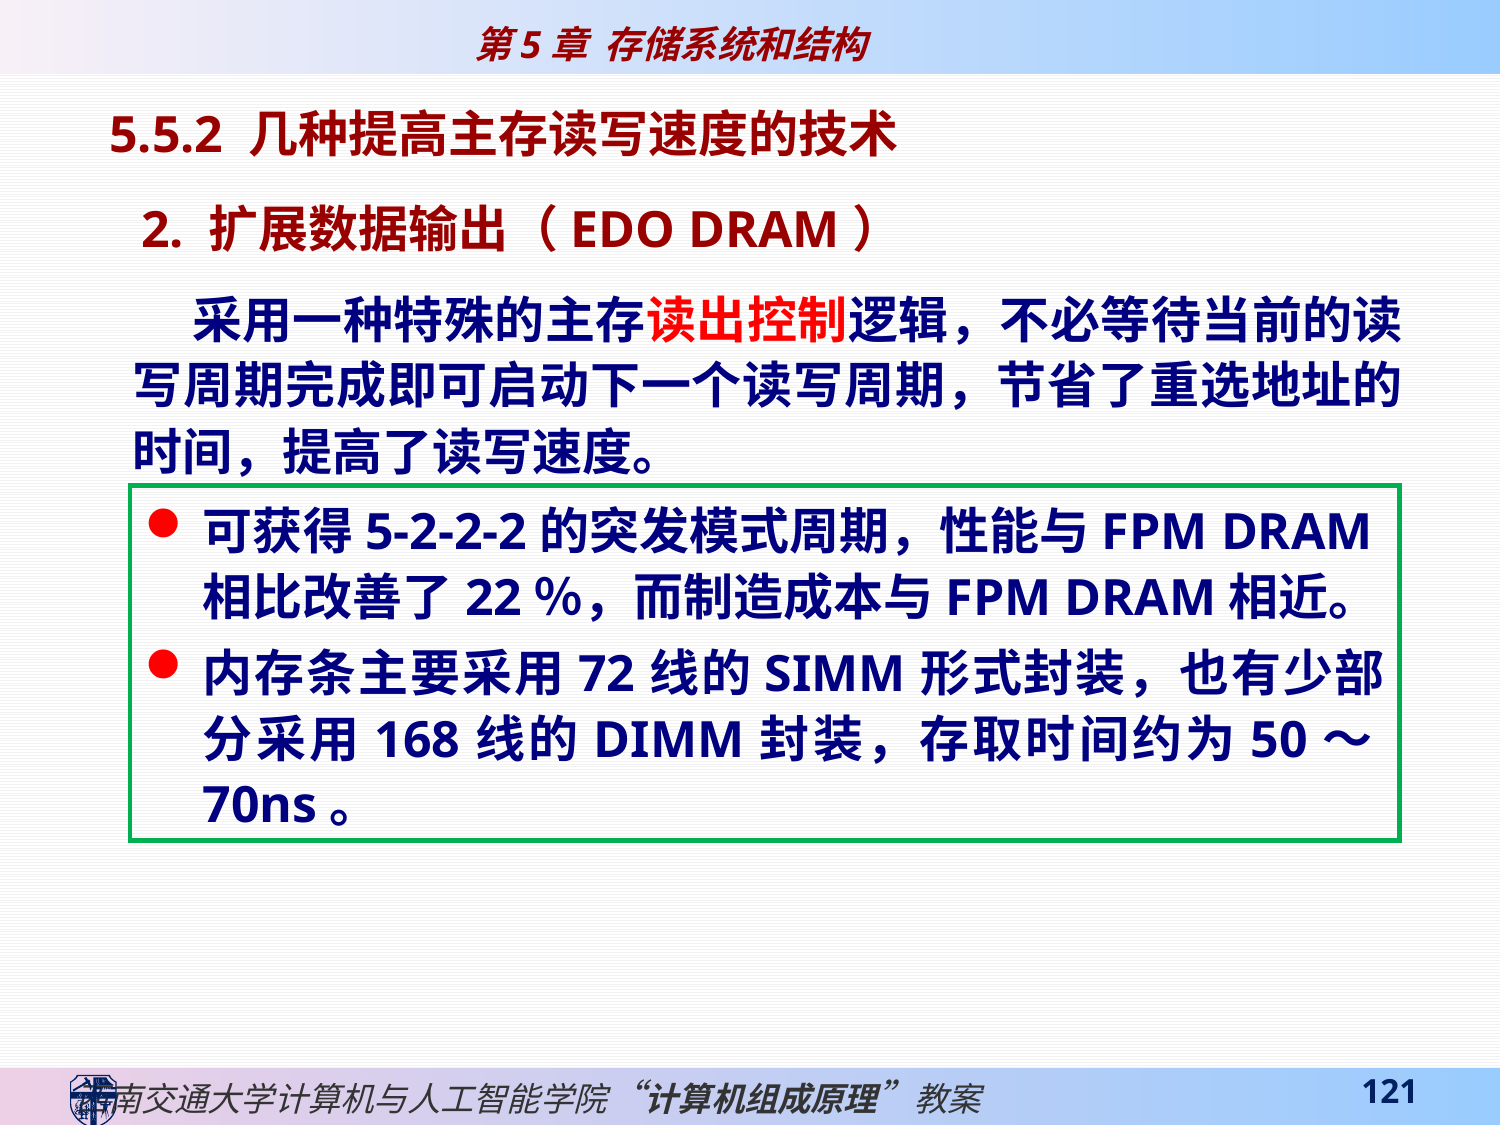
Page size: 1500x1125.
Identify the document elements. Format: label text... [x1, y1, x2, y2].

text_box 采用一种特殊的主存读出控制逻辑，不必等待当前的读写周期完成即可启动下一个读写周期，节省了重选地址的时间，提高了读写速度。 [117, 275, 1418, 480]
text_box 2. 扩展数据输出（EDO DRAM） [100, 160, 1436, 258]
text_box 5.5.2 几种提高主存读写速度的技术 [94, 95, 1406, 162]
text_box 可获得5-2-2-2的突发模式周期，性能与FPM DRAM相比改善了22％，而制造成本与FPM DRAM相近。 内存条主要采用72线的SIMM形式封装，也有少部分采用168线的DIMM封装，存取时间约为50～70ns。 [129, 485, 1400, 841]
table_header 地址范围（空间） [1226, 0, 1230, 73]
